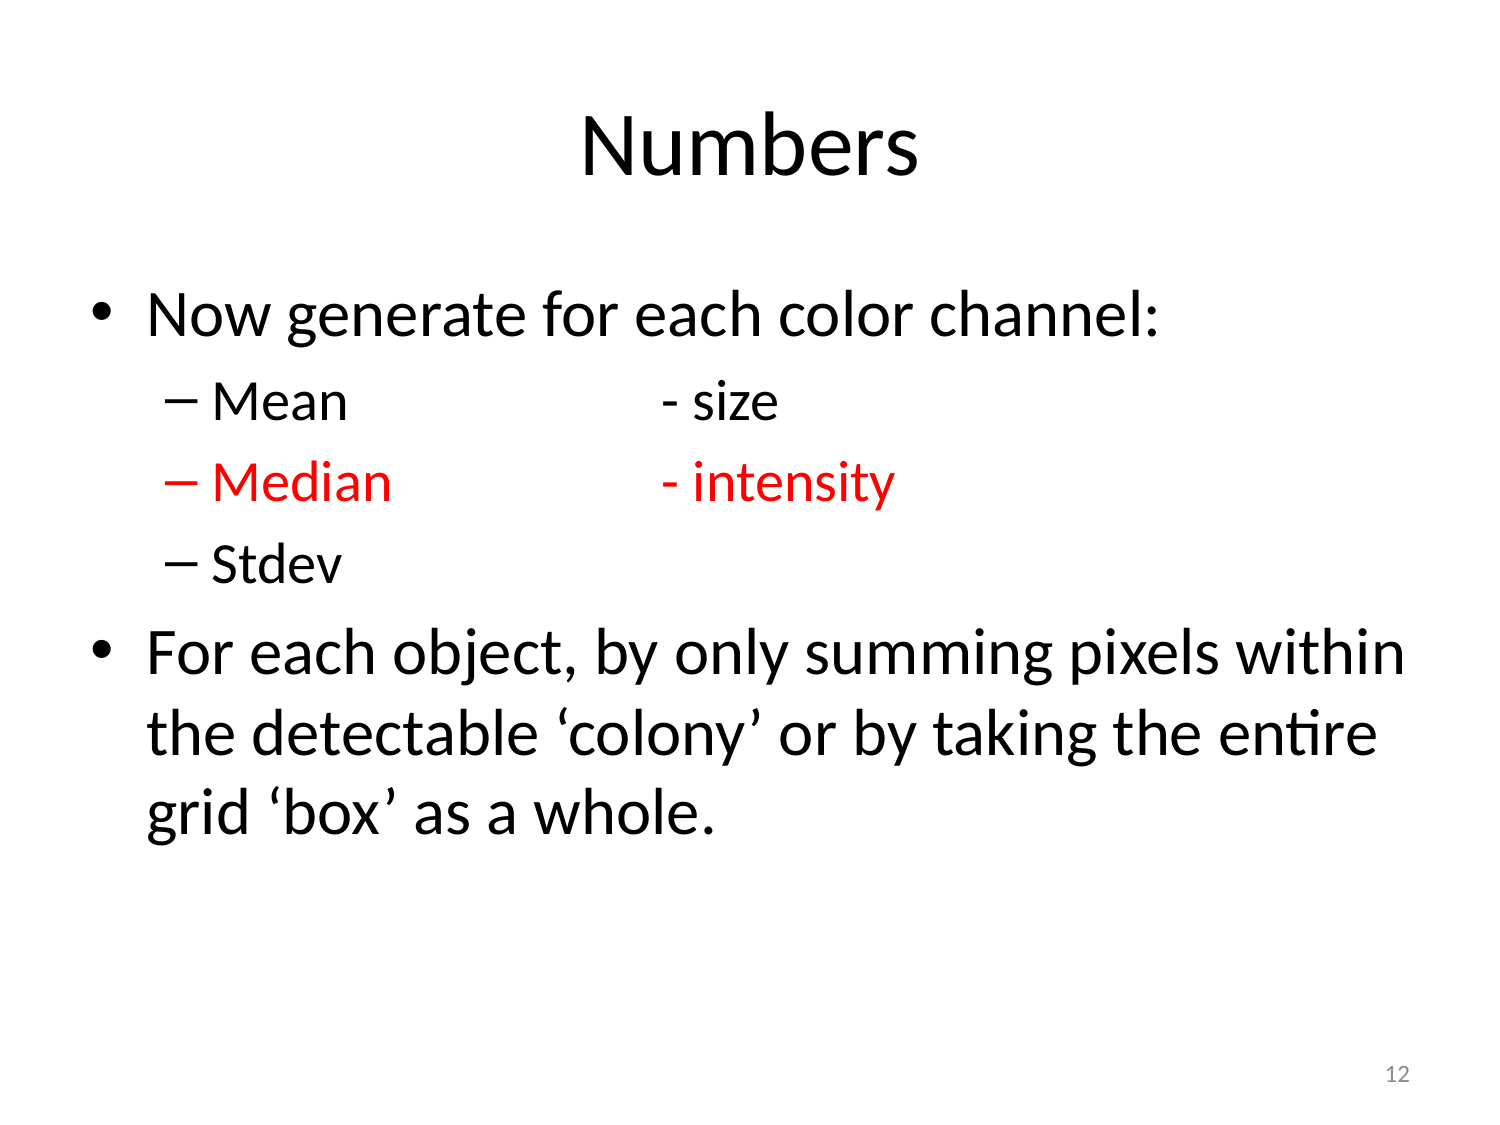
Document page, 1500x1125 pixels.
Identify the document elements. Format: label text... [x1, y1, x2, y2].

list Now generate for each color channel: Mean - size Median - intensity Stdev For each object, by only summing pixels within the detectable ‘colony’ or by taking the entire grid ‘box’ as a whole. [75, 262, 1425, 1005]
slide_number 12 [1074, 1042, 1425, 1103]
title Numbers [75, 45, 1425, 233]
